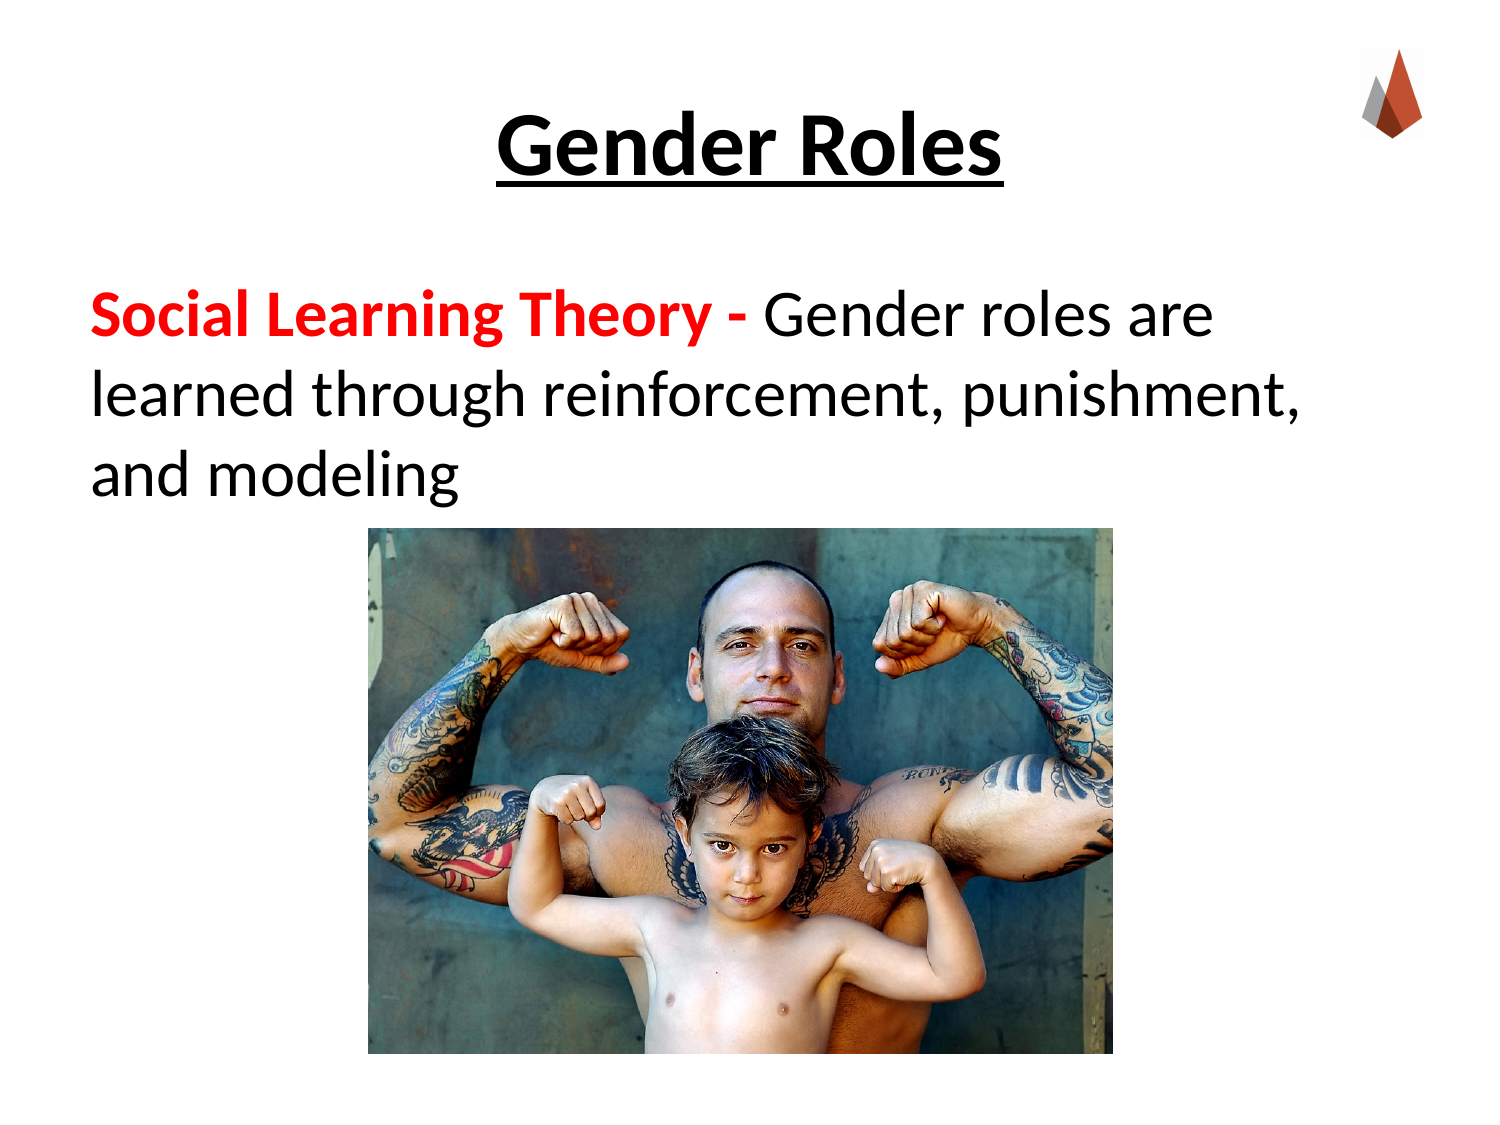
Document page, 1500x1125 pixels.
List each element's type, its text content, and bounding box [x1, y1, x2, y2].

list Social Learning Theory - Gender roles are learned through reinforcement, punishment, and modeling [75, 262, 1425, 1005]
title Gender Roles [75, 45, 1425, 233]
picture [368, 527, 1113, 1055]
